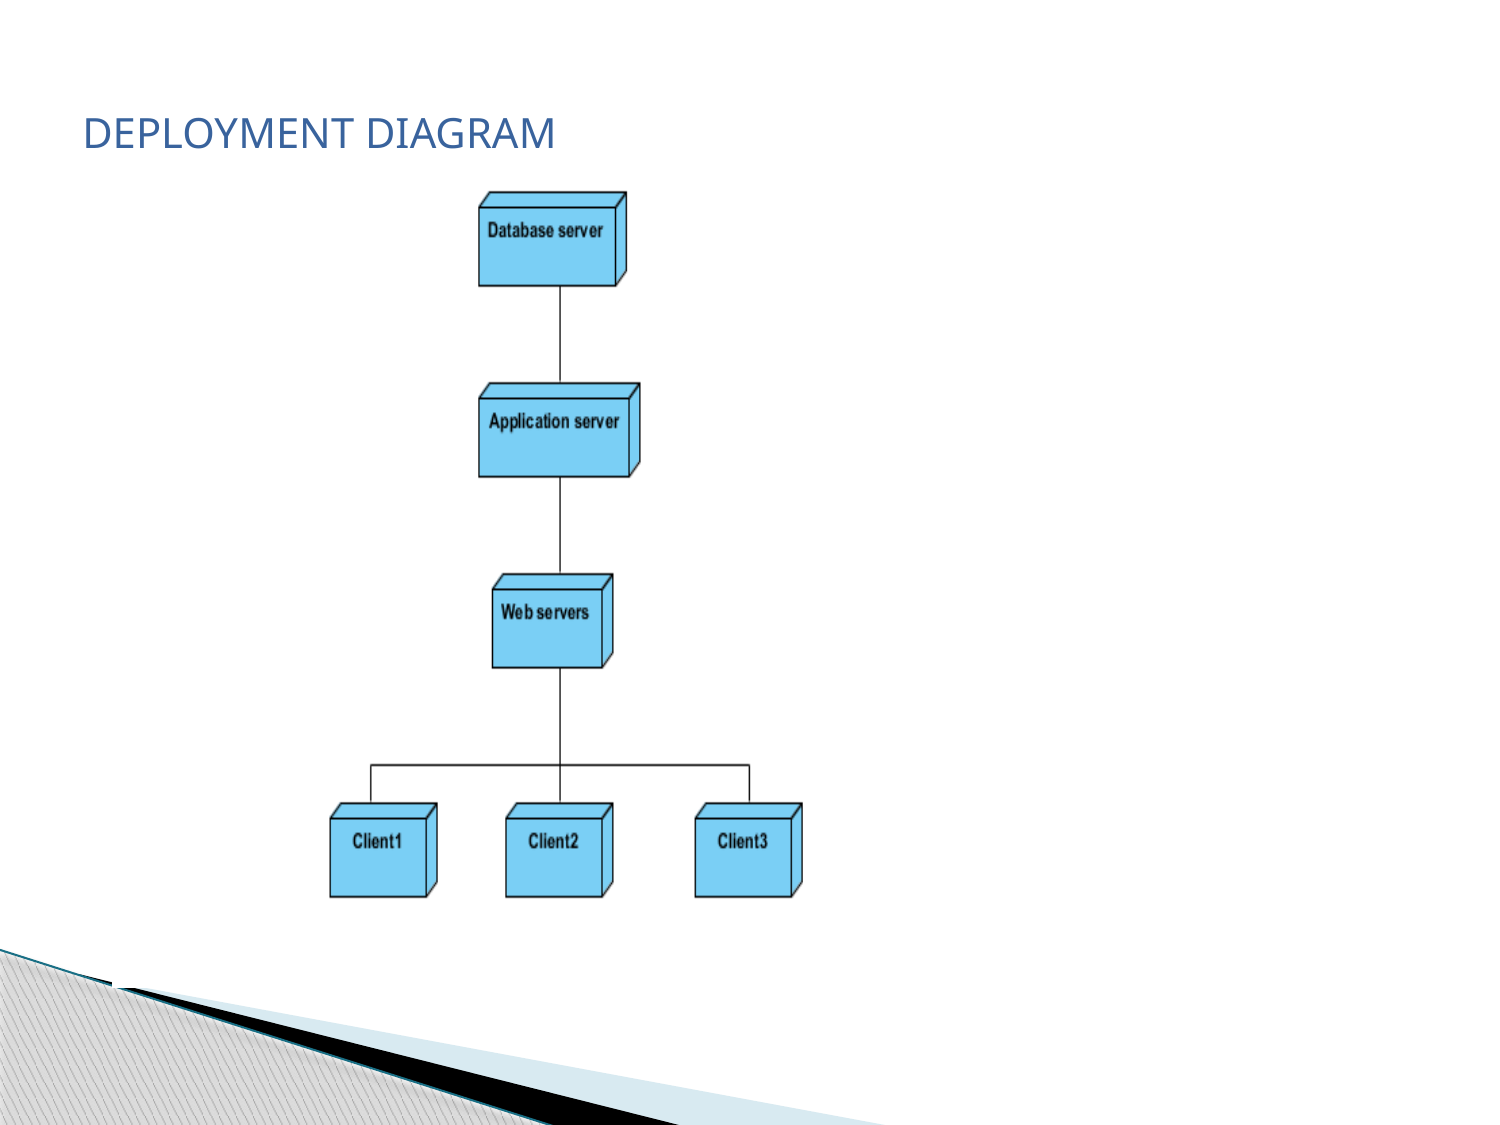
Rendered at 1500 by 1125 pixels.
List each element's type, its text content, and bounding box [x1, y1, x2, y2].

text_box DEPLOYMENT DIAGRAM [67, 99, 572, 165]
picture [112, 164, 1283, 988]
